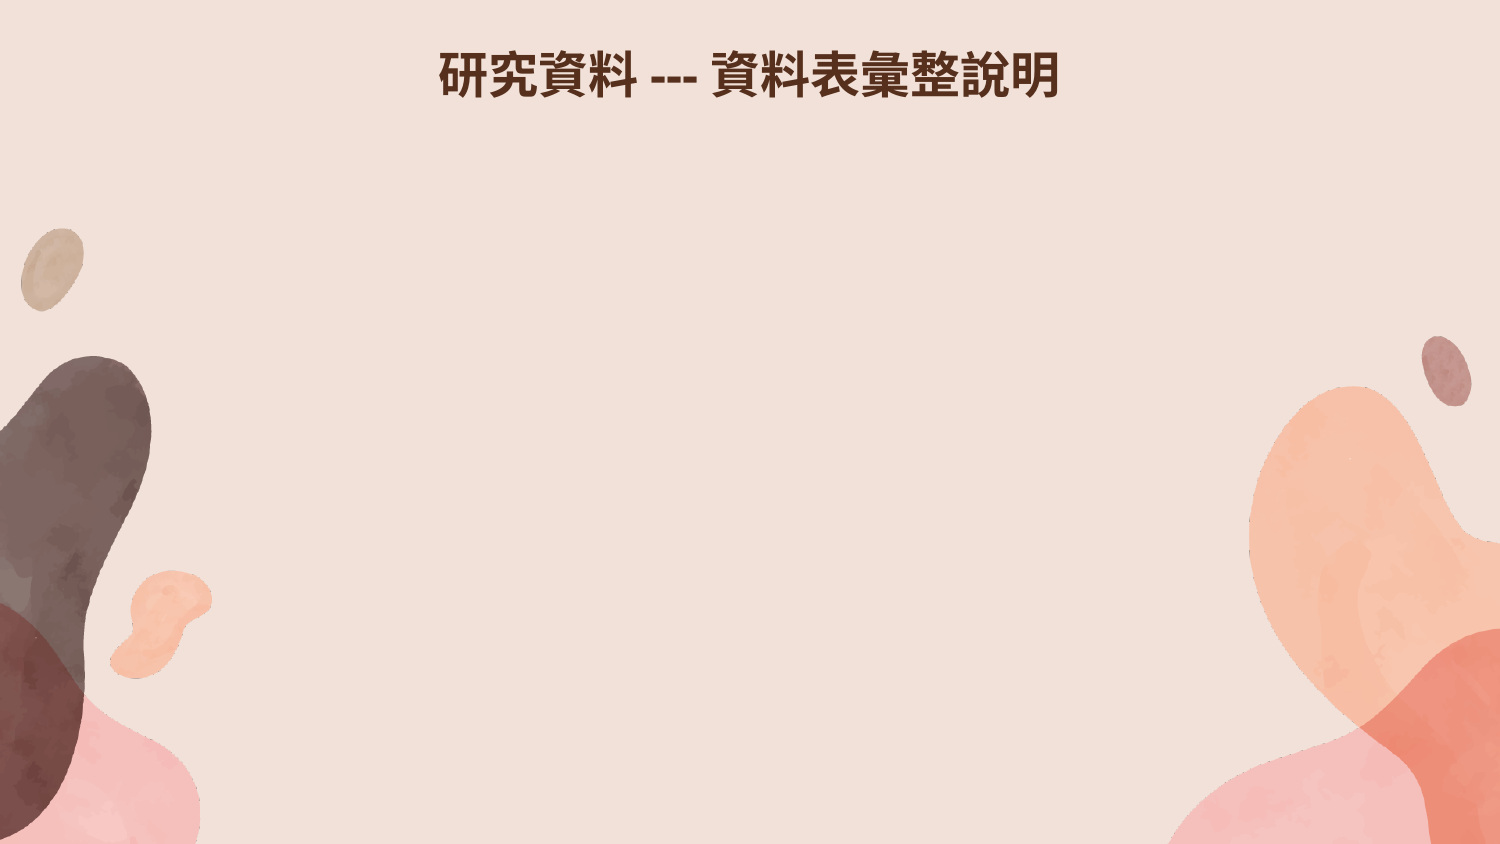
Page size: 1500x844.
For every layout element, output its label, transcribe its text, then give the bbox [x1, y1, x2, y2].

text_box 研究資料---資料表彙整說明 [424, 36, 1076, 112]
picture [0, 0, 1500, 844]
